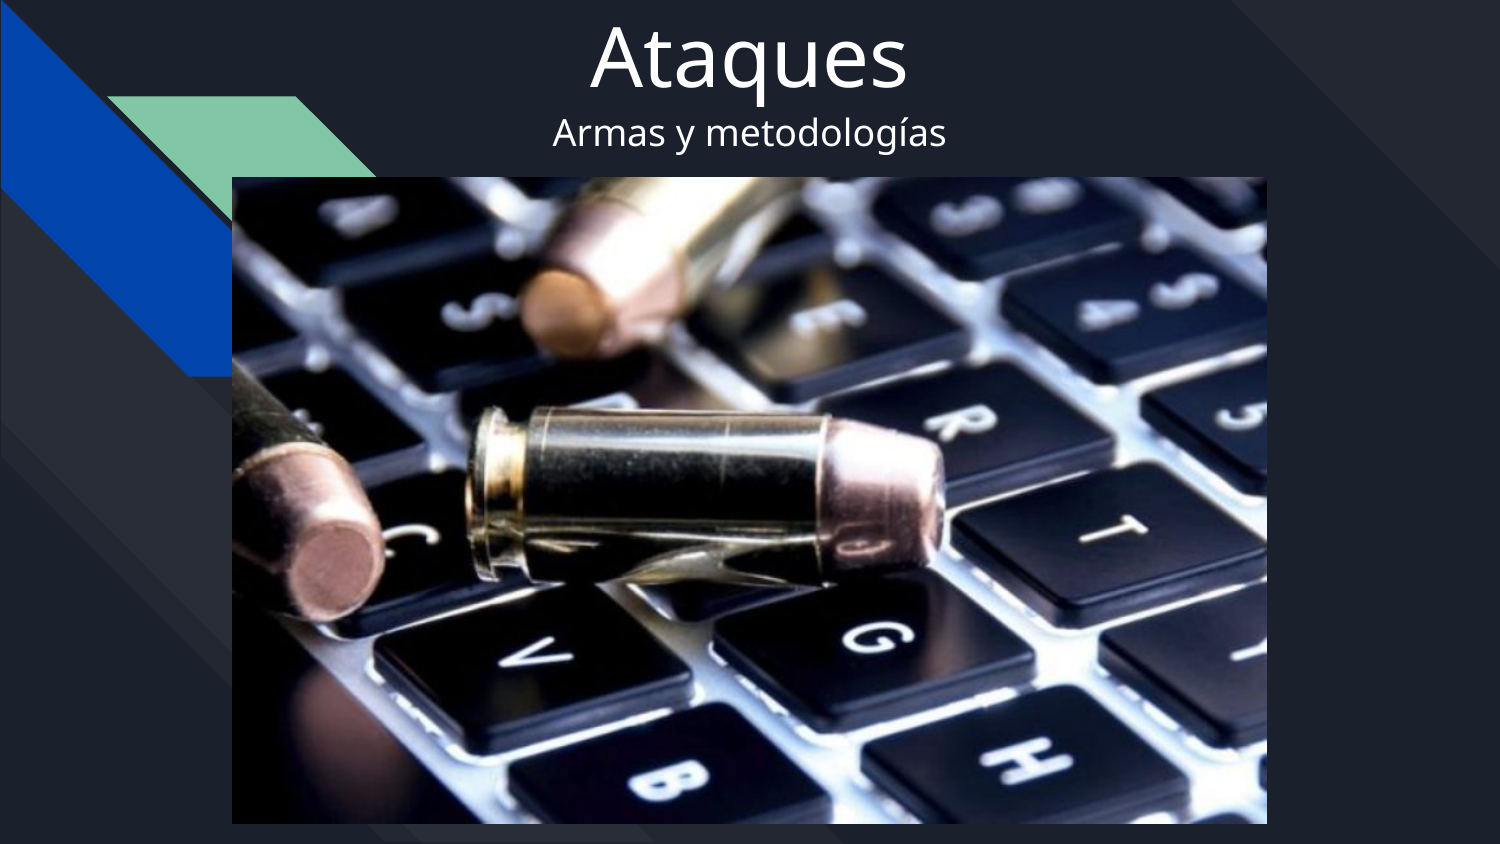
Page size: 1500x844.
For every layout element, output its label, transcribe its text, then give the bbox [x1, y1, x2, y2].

picture [232, 177, 1268, 824]
title Ataques [338, 0, 1162, 115]
subtitle Armas y metodologías [465, 94, 1035, 175]
